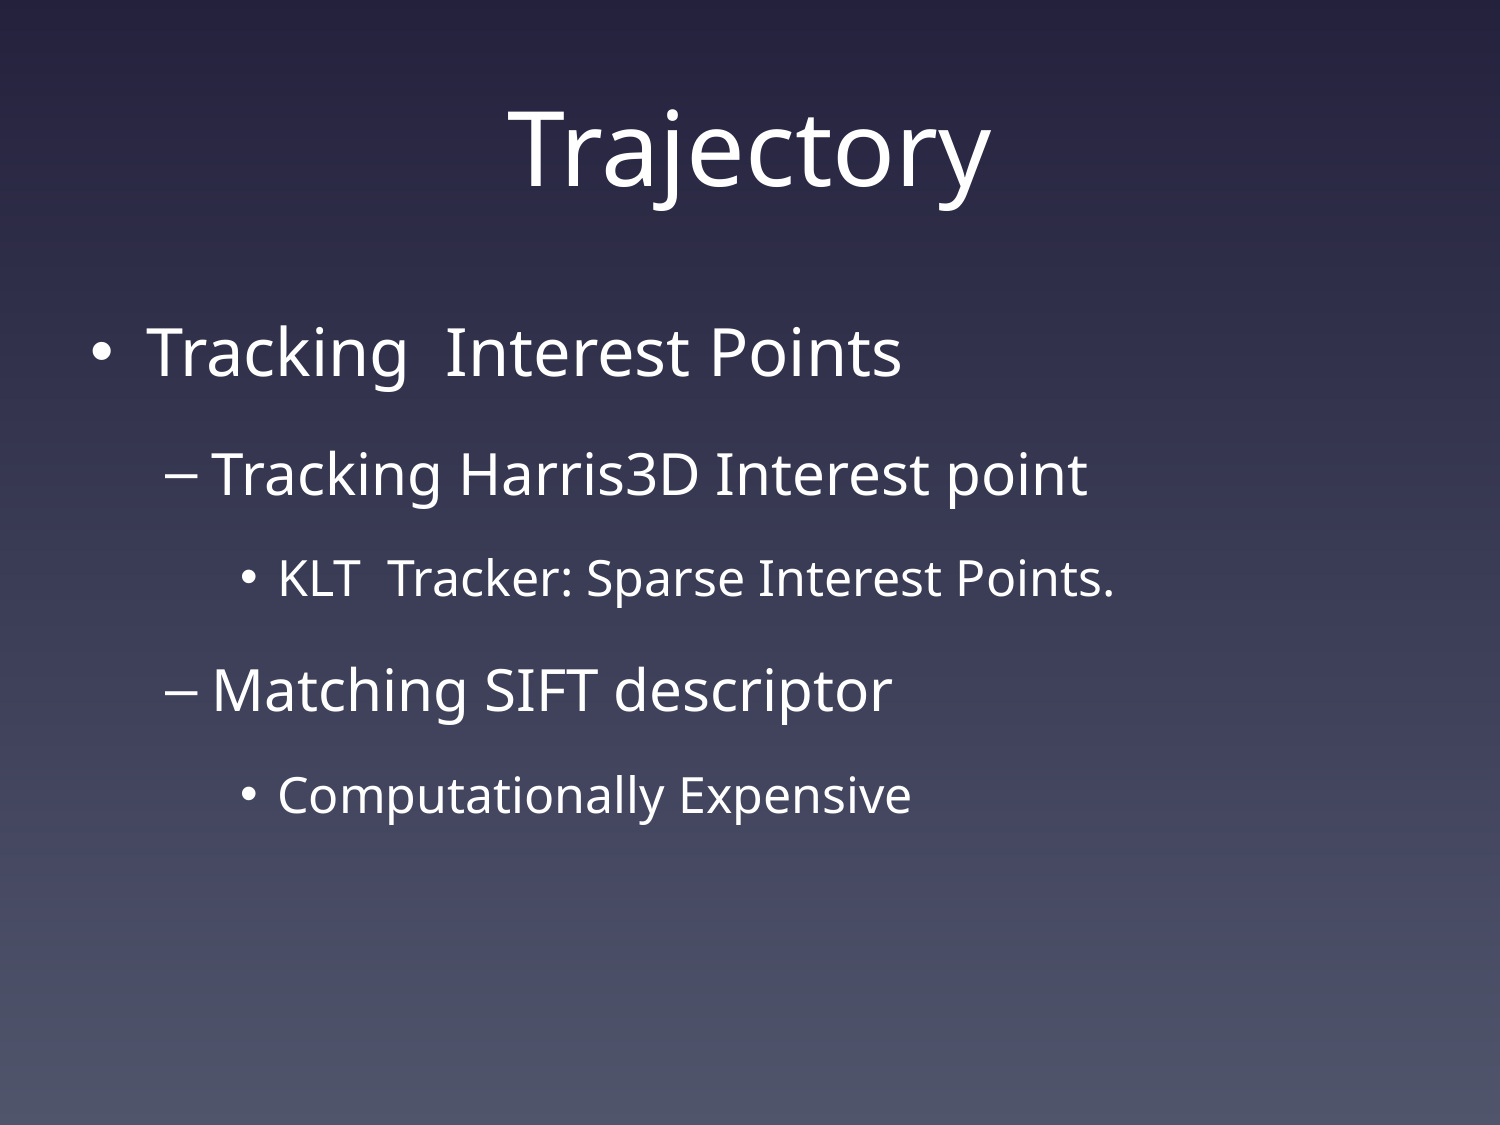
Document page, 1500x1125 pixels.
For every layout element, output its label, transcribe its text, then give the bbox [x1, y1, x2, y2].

title Trajectory [75, 75, 1425, 262]
list Tracking Interest Points Tracking Harris3D Interest point KLT Tracker: Sparse Interest Points. Matching SIFT descriptor Computationally Expensive [75, 262, 1425, 1005]
